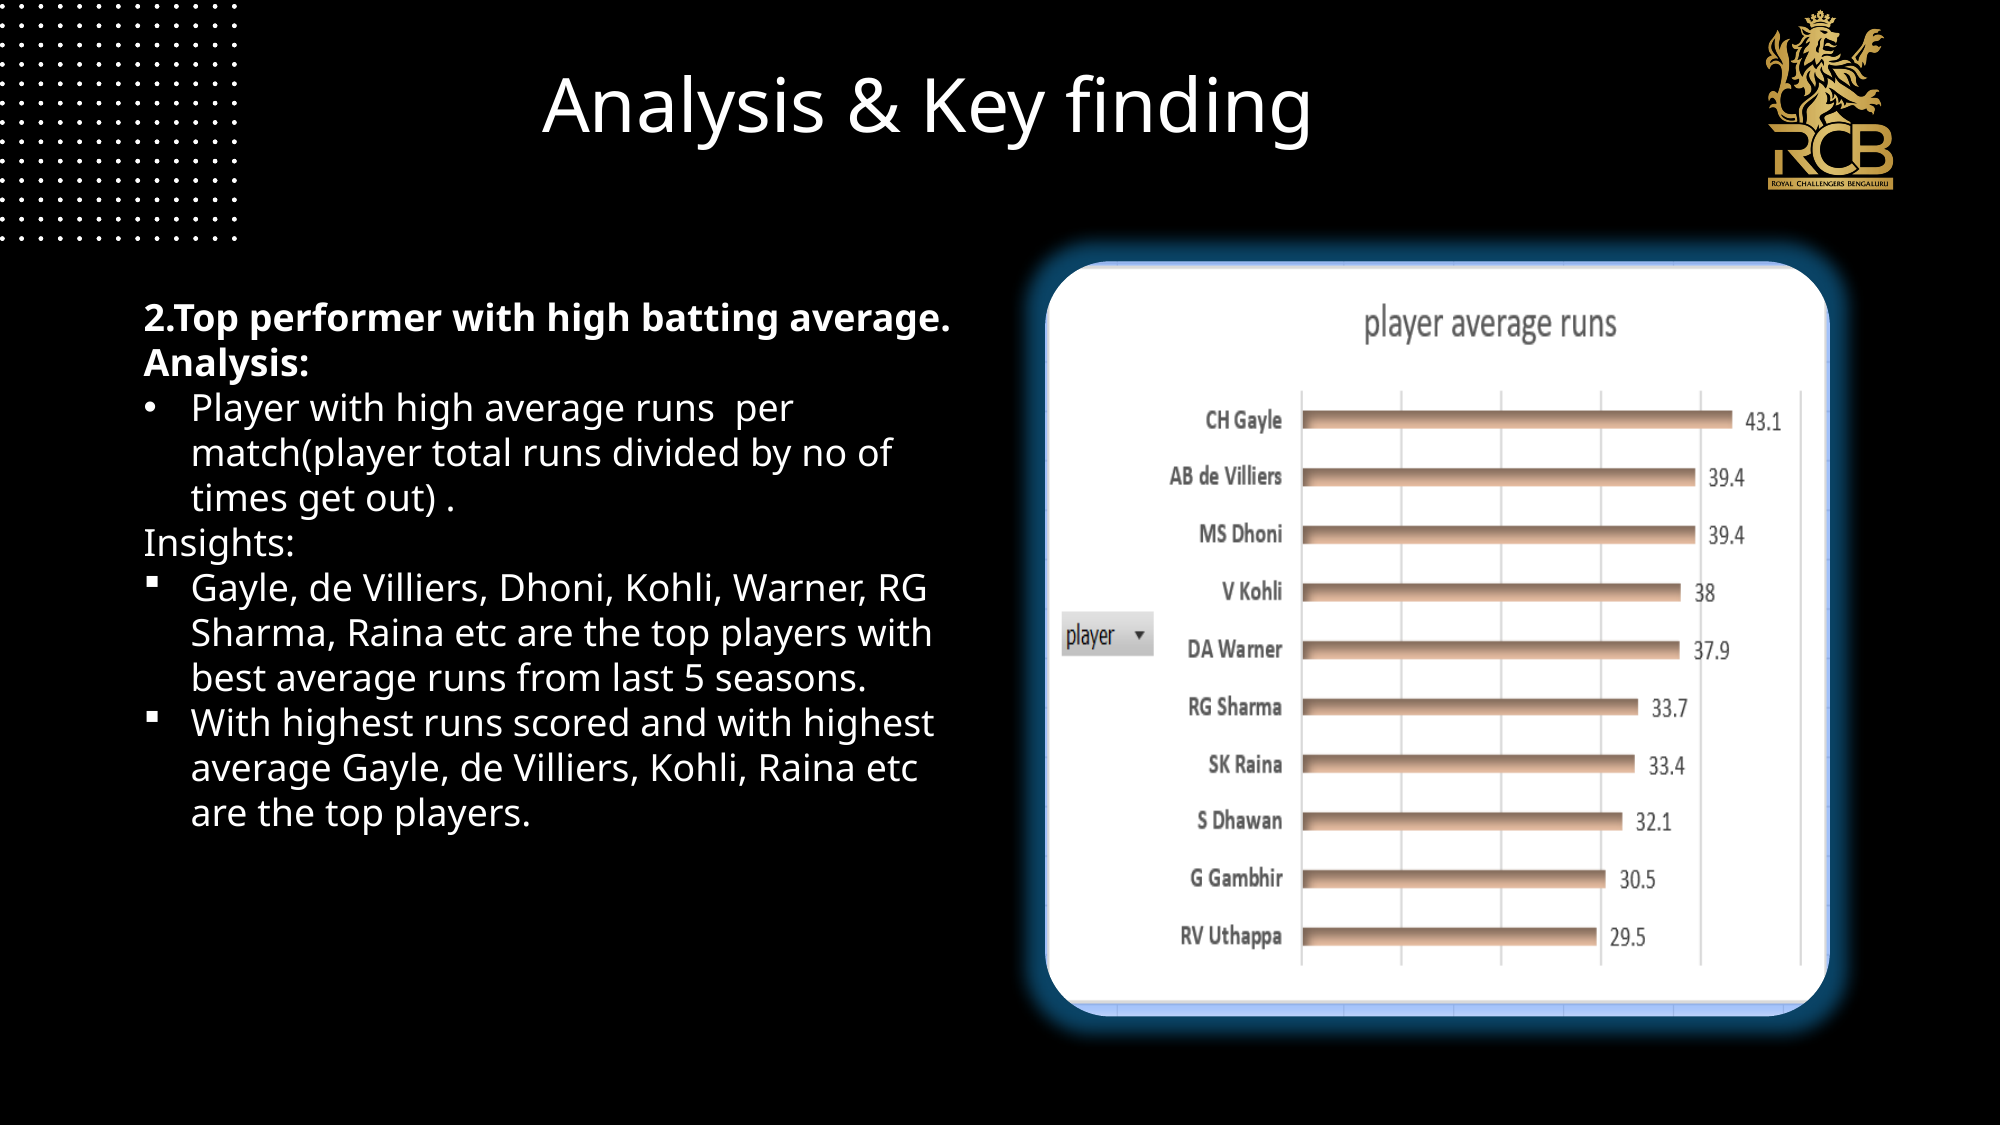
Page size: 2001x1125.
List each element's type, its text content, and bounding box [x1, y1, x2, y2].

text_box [0, 3, 238, 242]
text_box 2.Top performer with high batting average. Analysis: Player with high average runs per match(player total runs divided by no of times get out) . Insights: Gayle, de Villiers, Dhoni, Kohli, Warner, RG Sharma, Raina etc are the top players with best average runs from last 5 seasons. With highest runs scored and with highest average Gayle, de Villiers, Kohli, Raina etc are the top players. [128, 286, 1000, 842]
text_box Analysis & Key finding [434, 38, 1424, 168]
picture [1044, 260, 1831, 1017]
picture [1659, 3, 2000, 196]
